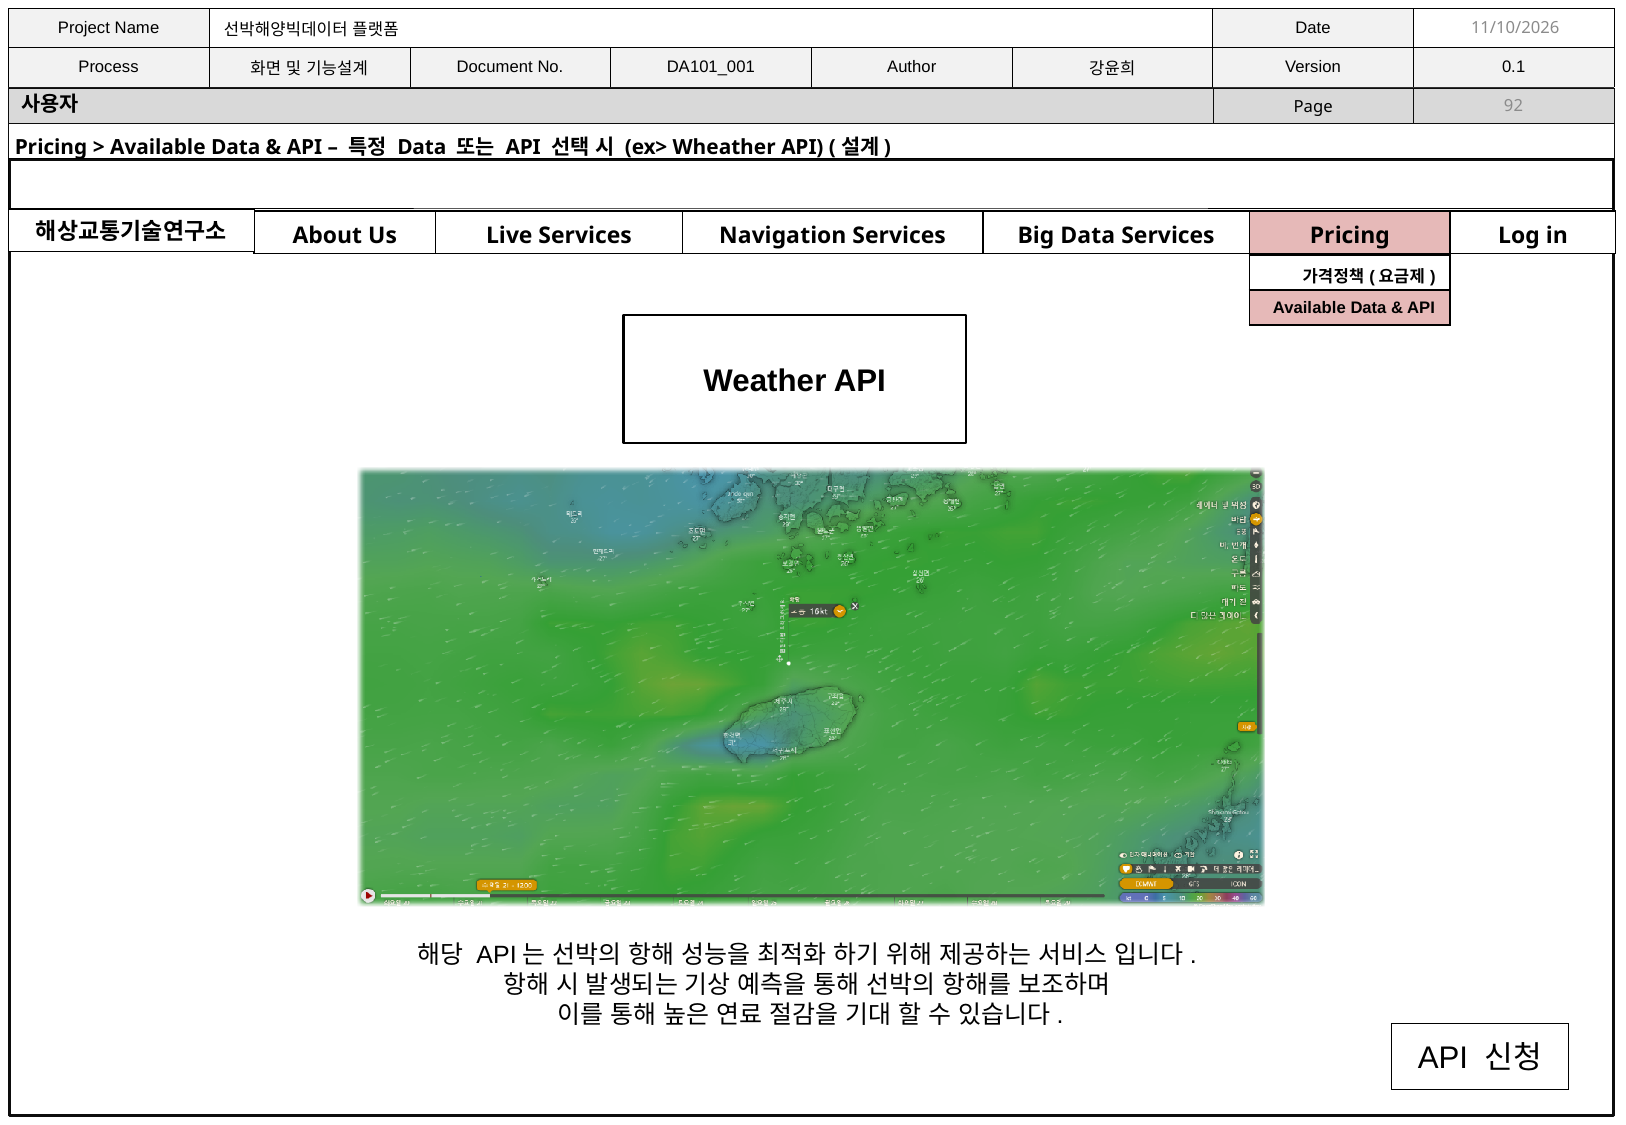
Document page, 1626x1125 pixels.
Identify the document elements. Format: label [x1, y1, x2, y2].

table_header [256, 212, 435, 253]
table_header [683, 212, 982, 253]
slide_number [1414, 10, 1616, 46]
text_box [623, 315, 967, 444]
table_cell [1250, 291, 1449, 324]
text_box [6, 83, 233, 123]
picture [356, 467, 1265, 907]
text_box [0, 126, 1615, 254]
table_header [436, 212, 682, 253]
table_header [1250, 212, 1449, 253]
table_header [1451, 212, 1615, 253]
table_header [1250, 256, 1449, 289]
text_box [1391, 1023, 1569, 1090]
slide_number [1413, 88, 1614, 124]
text_box [328, 931, 1294, 1036]
table_header [984, 212, 1249, 253]
